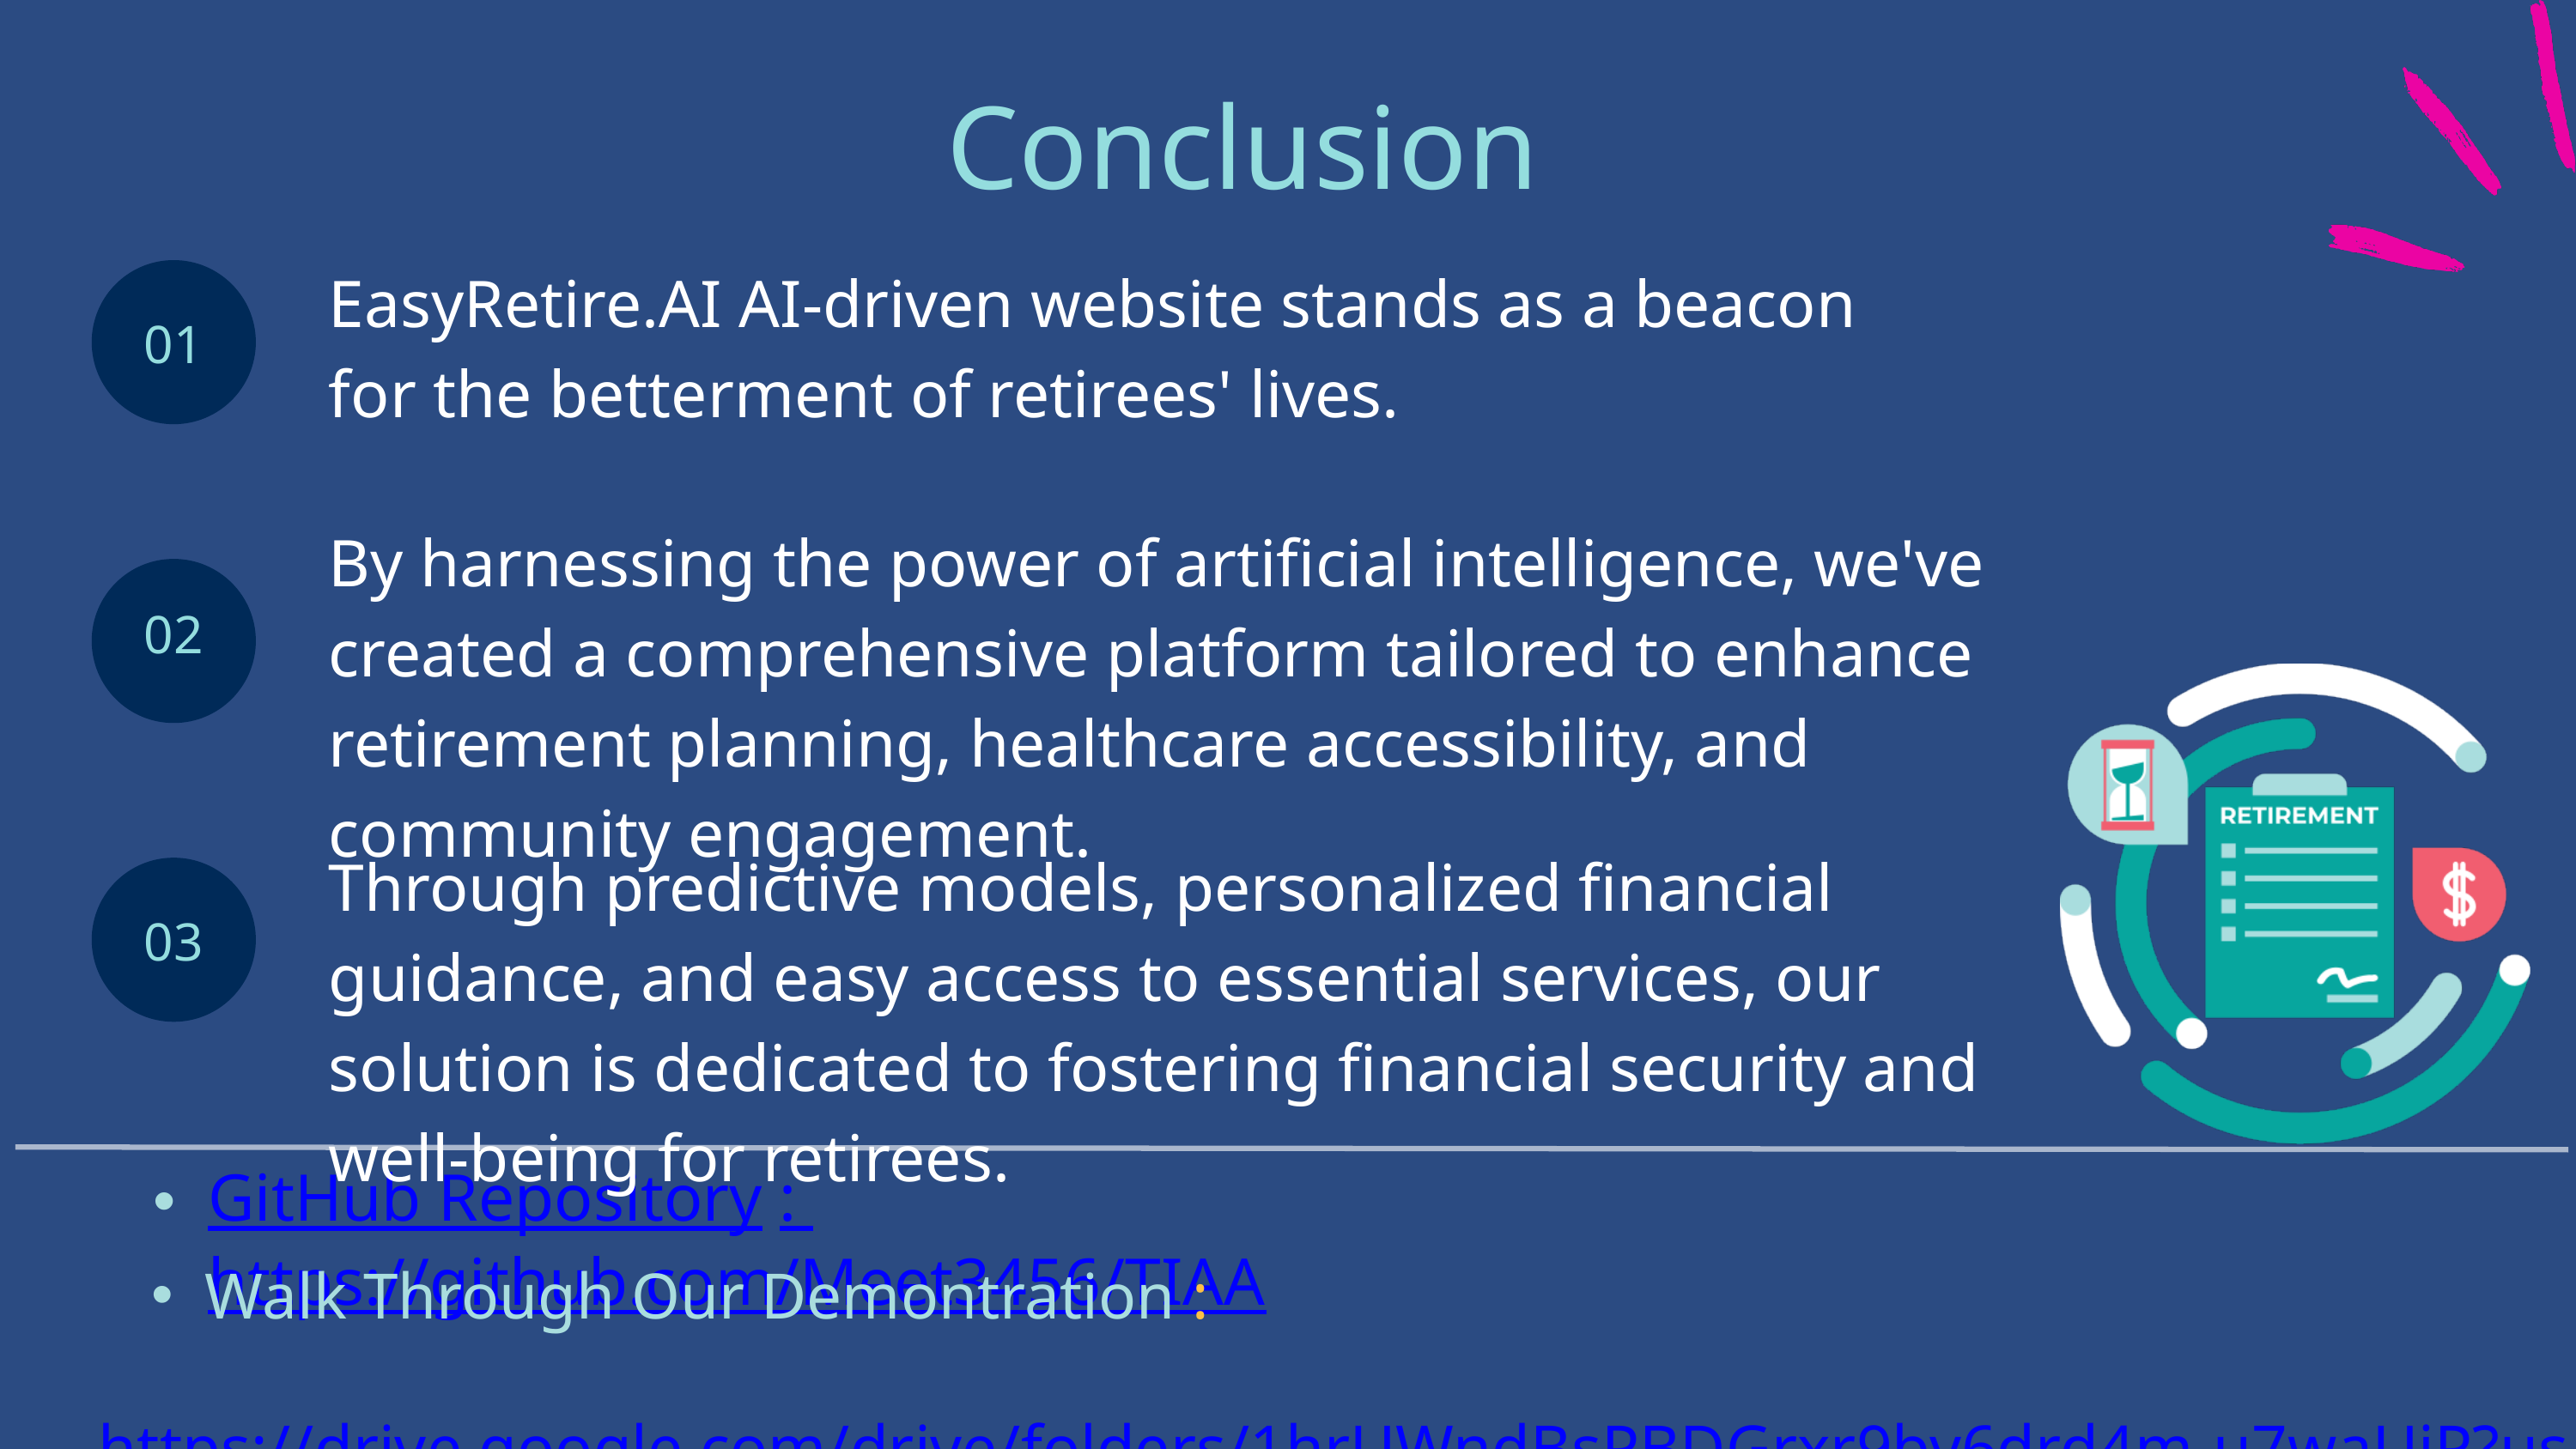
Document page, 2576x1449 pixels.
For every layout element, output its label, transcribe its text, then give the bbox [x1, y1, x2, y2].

text_box [2328, 0, 2576, 272]
text_box [2060, 664, 2530, 1145]
text_box Walk Through Our Demontration : https://drive.google.com/drive/folders/1hrUWndBsPBDGrxr9bv6drd4m-u7waUiP?usp=sharing [98, 1250, 2576, 1449]
text_box Conclusion [0, 75, 2328, 213]
text_box GitHub Repository : https://github.com/Meet3456/TIAA [98, 1161, 1749, 1250]
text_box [91, 258, 2001, 1100]
